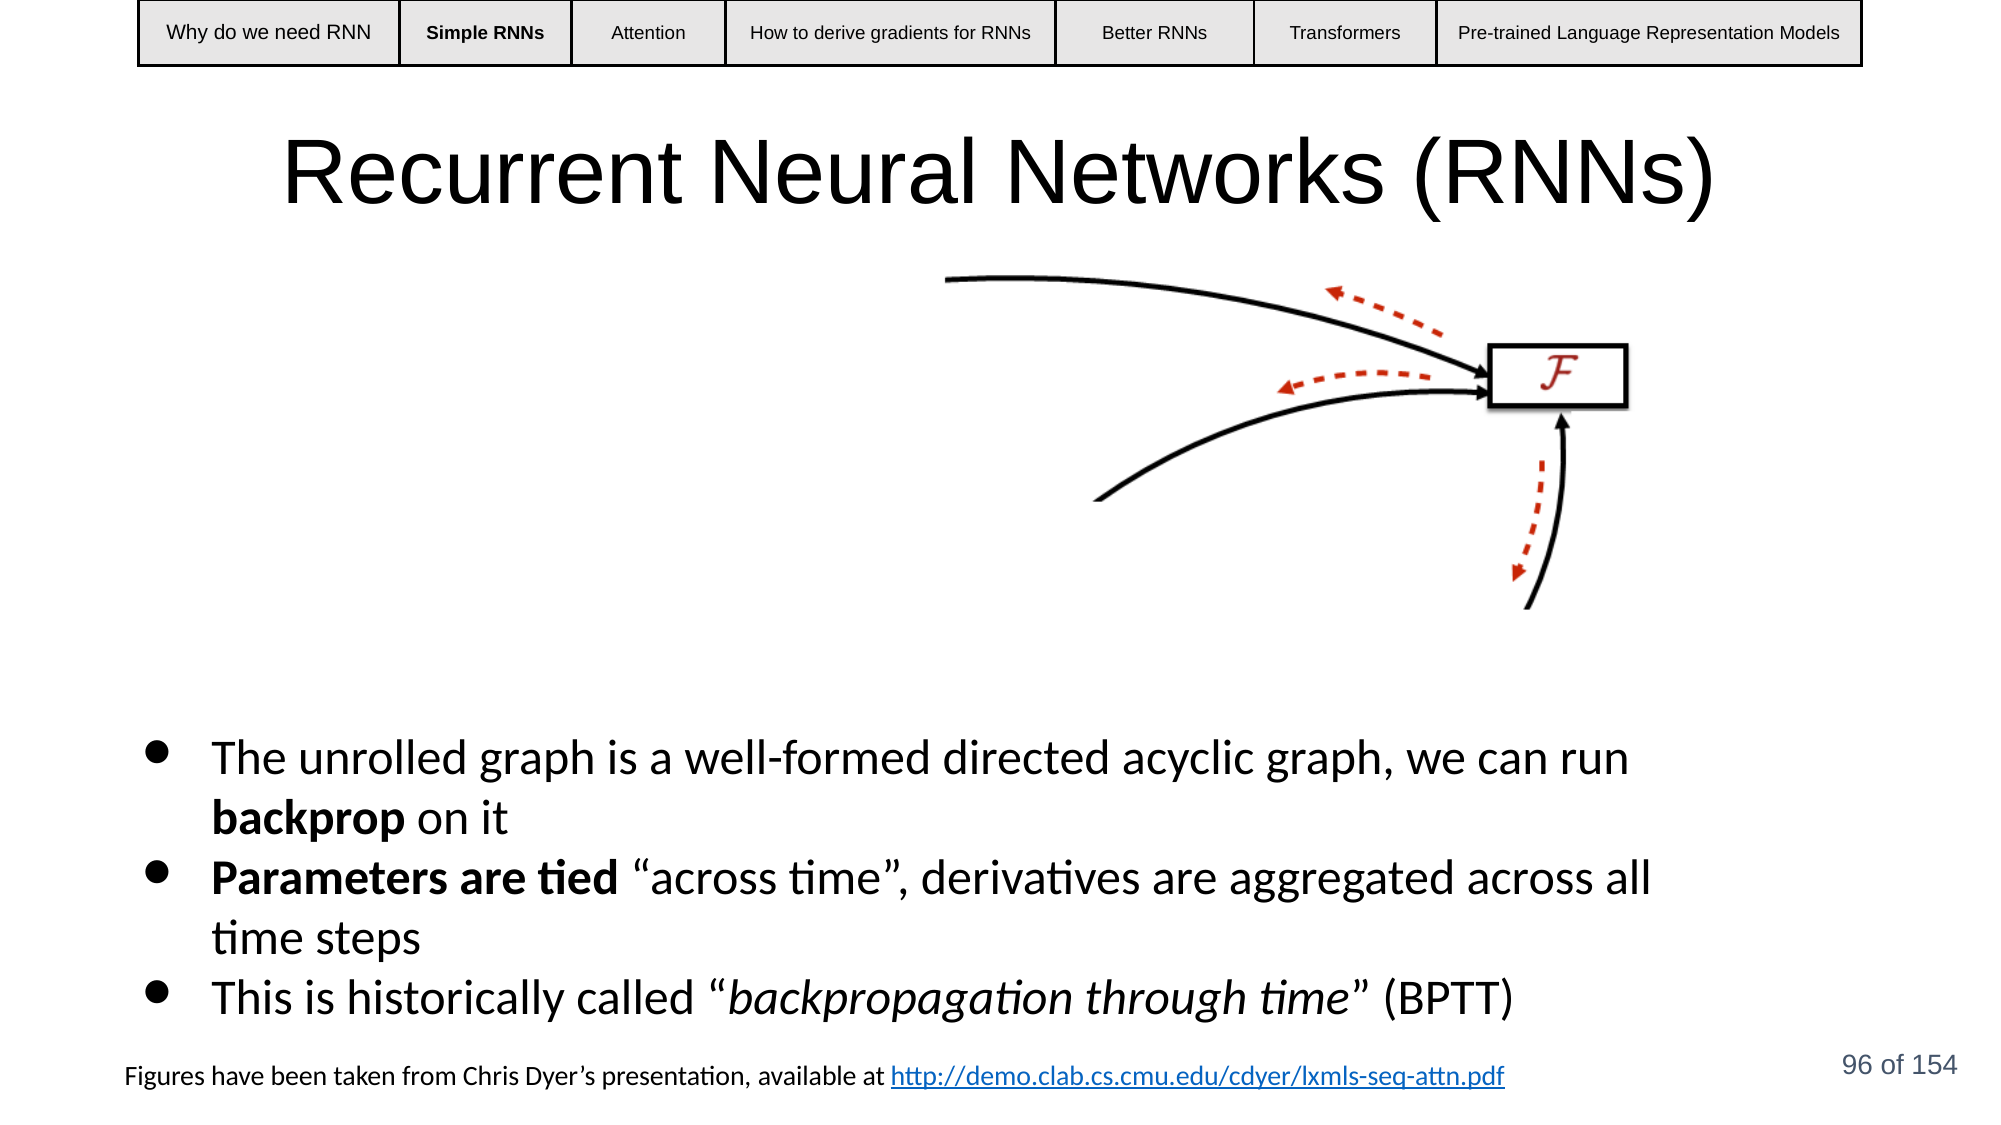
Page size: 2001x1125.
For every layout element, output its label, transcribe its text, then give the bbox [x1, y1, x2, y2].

title Recurrent Neural Networks (RNNs) [68, 97, 1932, 223]
table_header Attention [573, 1, 724, 64]
table_header Better RNNs [1057, 1, 1253, 64]
slide_number ‹#› of 154 [1708, 1019, 1974, 1106]
text_box Figures have been taken from Chris Dyer’s presentation, available at http://demo.clab.cs.cmu.edu/cdyer/lxmls-seq-attn.pdf [109, 1049, 1708, 1099]
picture [772, 258, 1734, 771]
table_header Transformers [1255, 1, 1435, 64]
text_box The unrolled graph is a well-formed directed acyclic graph, we can run backprop on it Parameters are tied “across time”, derivatives are aggregated across all time steps This is historically called “backpropagation through time” (BPTT) [96, 716, 1734, 1035]
table_header Pre-trained Language Representation Models [1438, 1, 1860, 64]
table_header Why do we need RNN [140, 1, 398, 64]
table_header How to derive gradients for RNNs [727, 1, 1054, 64]
table_header Simple RNNs [401, 1, 570, 64]
